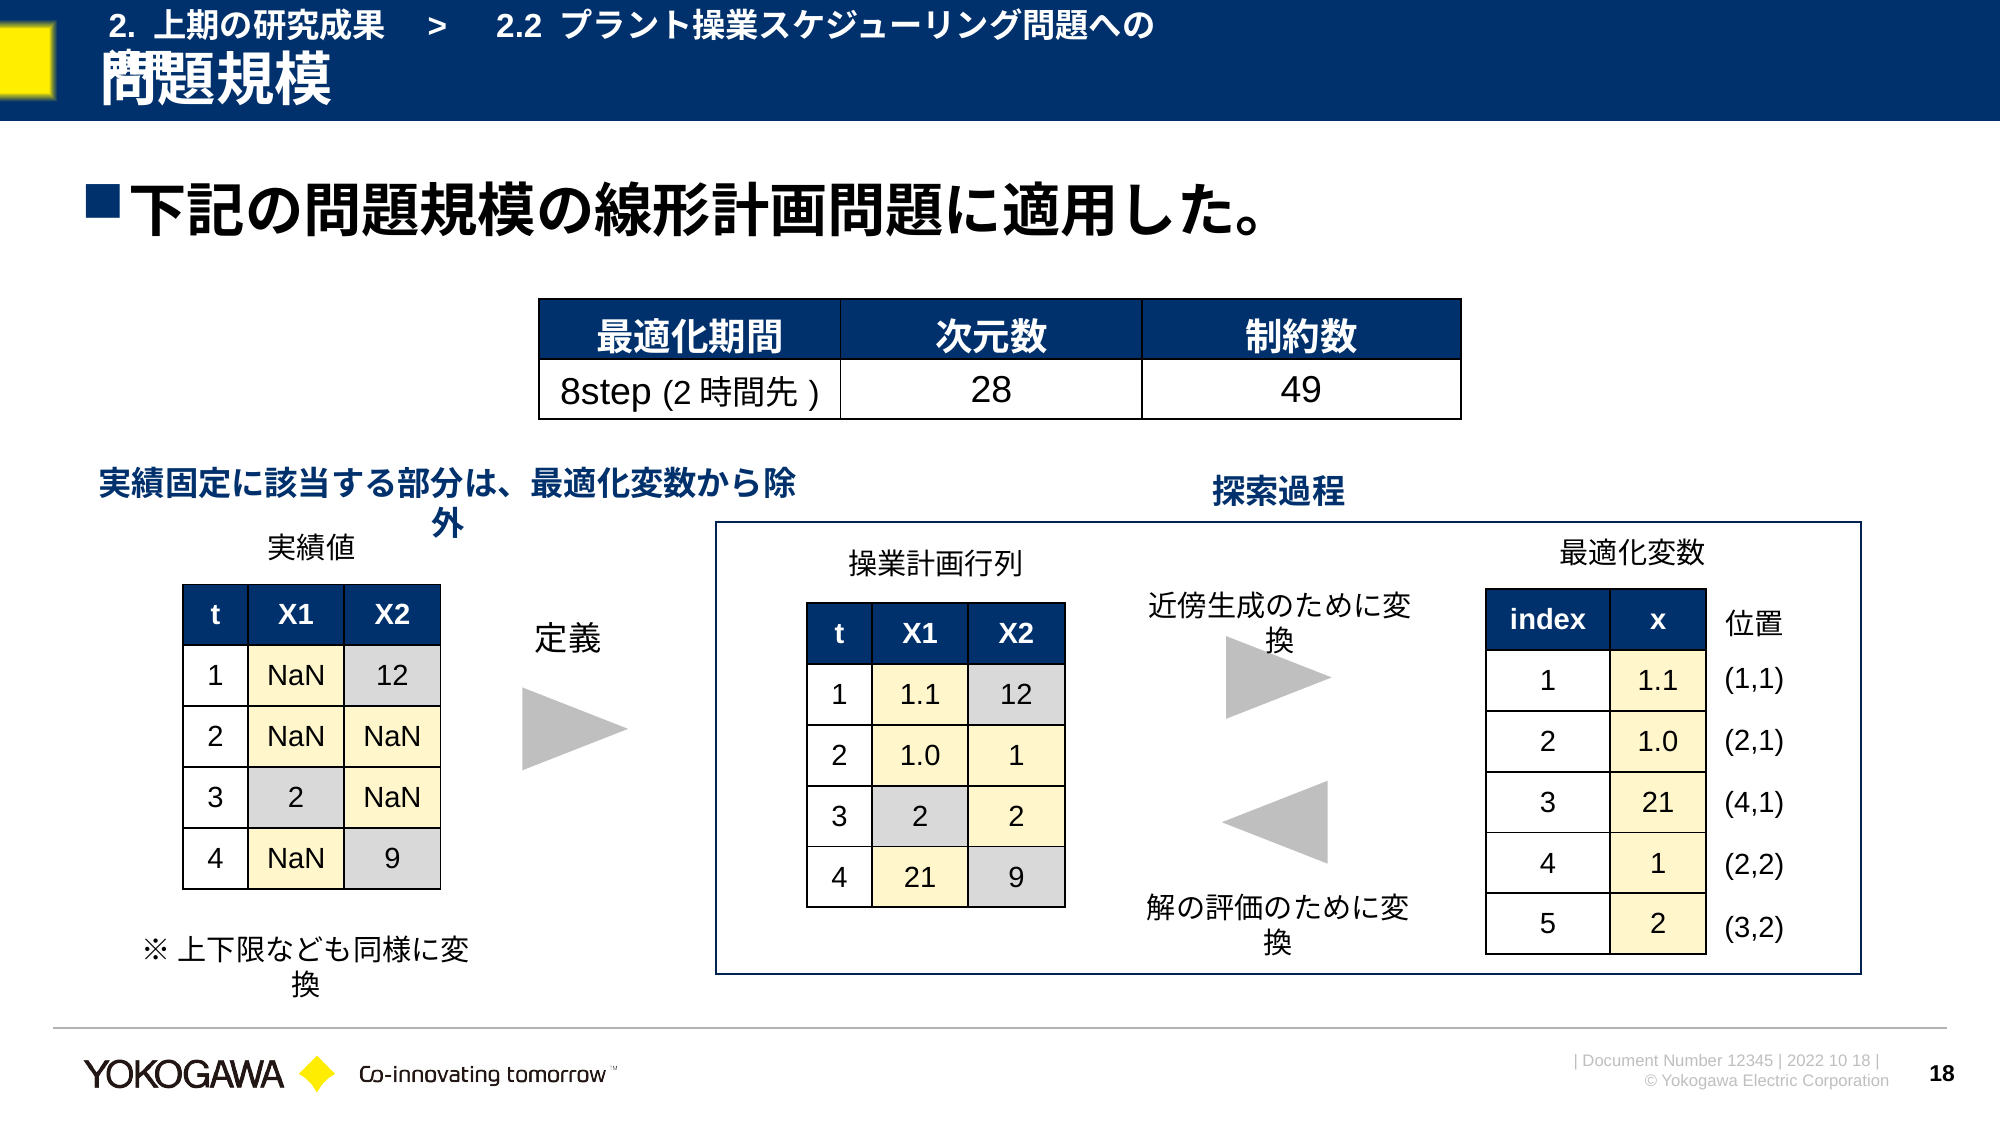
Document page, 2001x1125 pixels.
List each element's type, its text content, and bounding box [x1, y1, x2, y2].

table_header 制約数 [1143, 300, 1460, 358]
table_cell 1 [184, 646, 247, 705]
table_cell 28 [841, 360, 1141, 418]
table_header 次元数 [841, 300, 1141, 358]
table_header t [184, 585, 247, 644]
table_cell 4 [184, 829, 247, 888]
slide_number 18 [1904, 1042, 1970, 1103]
text_box 近傍生成のために変換 [1129, 579, 1432, 665]
text_box 位置 [1701, 597, 1808, 648]
text_box 2. 上期の研究成果 > 2.2 プラント操業スケジューリング問題への適用 [93, 0, 1187, 92]
title 問題規模 [84, 39, 1955, 125]
table_cell 49 [1143, 360, 1460, 418]
table_header X1 [249, 585, 343, 644]
table_cell NaN [249, 829, 343, 888]
table_cell 3 [184, 768, 247, 827]
picture [83, 1055, 617, 1093]
text_box 定義 [491, 609, 646, 665]
table_cell 8step (2時間先) [540, 360, 840, 418]
text_box 実績値 [234, 550, 389, 572]
table_header X2 [345, 585, 440, 644]
table_header 最適化期間 [540, 300, 840, 358]
text_box 解の評価のために変換 [1125, 882, 1432, 967]
picture [0, 6, 69, 115]
text_box 実績固定に該当する部分は、最適化変数から除外 [81, 454, 814, 550]
text_box [715, 521, 1862, 975]
table_cell 2 [249, 768, 343, 827]
text_box ※上下限なども同様に変換 [117, 923, 495, 1009]
table_cell NaN [345, 707, 440, 766]
table_cell 2 [184, 707, 247, 766]
table_cell 9 [345, 829, 440, 888]
table_cell NaN [249, 646, 343, 705]
table_cell NaN [249, 707, 343, 766]
text_box 下記の問題規模の線形計画問題に適用した。 [66, 173, 1955, 278]
table_cell NaN [345, 768, 440, 827]
table_cell 12 [345, 646, 440, 705]
text_box [521, 685, 631, 772]
text_box 探索過程 [1185, 462, 1373, 518]
